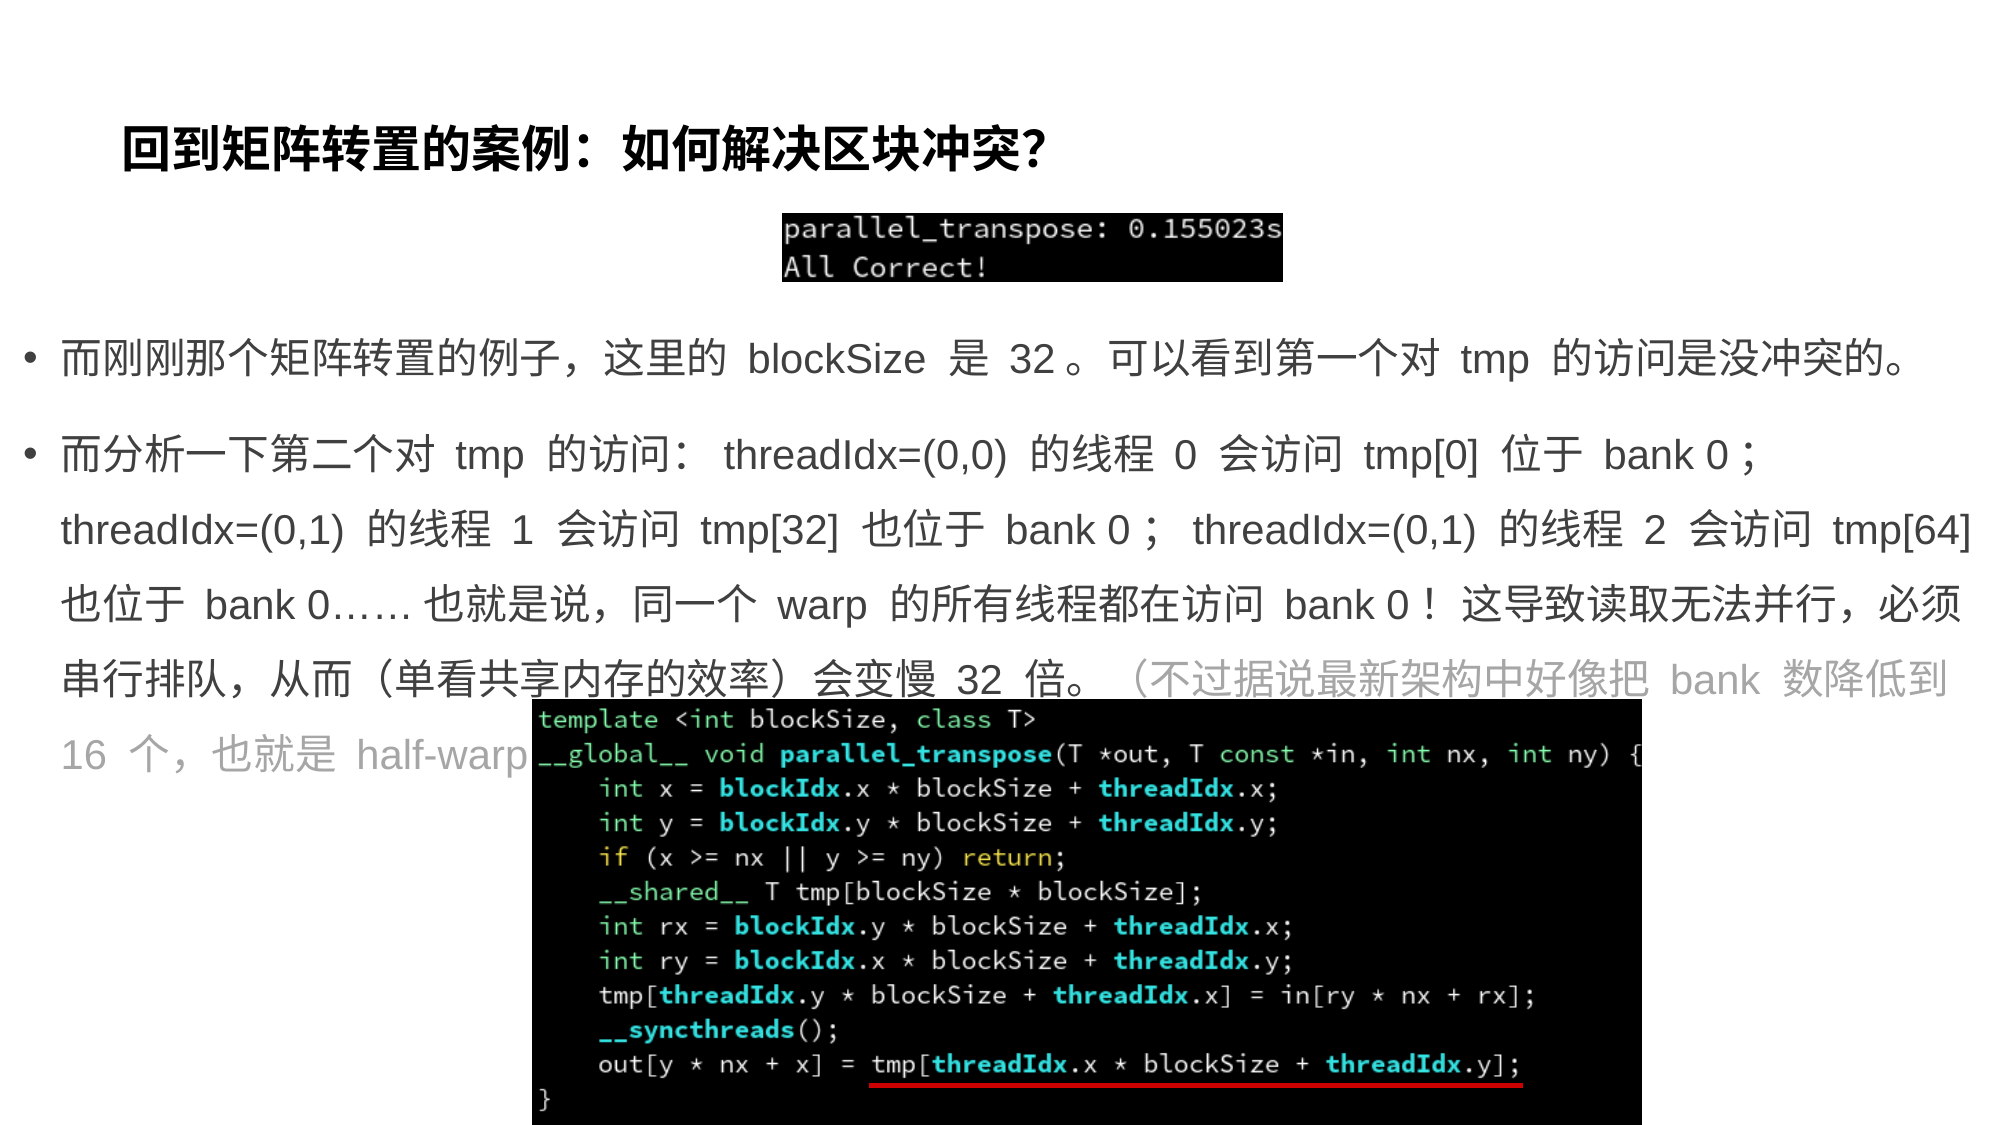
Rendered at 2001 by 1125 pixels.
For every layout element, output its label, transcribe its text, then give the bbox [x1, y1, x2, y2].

title 回到矩阵转置的案例：如何解决区块冲突？ [106, 42, 1832, 260]
picture [782, 213, 1283, 282]
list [532, 699, 1642, 1125]
list 而刚刚那个矩阵转置的例子，这里的 blockSize 是 32。可以看到第一个对 tmp 的访问是没冲突的。 而分析一下第二个对 tmp 的访问：threadIdx=(0,0) 的线程 0 会访问 tmp[0] 位于 bank 0；threadIdx=(0,1) 的线程 1 会访问 tmp[32] 也位于 bank 0；threadIdx=(0,1) 的线程 2 会访问 tmp[64] 也位于 bank 0……也就是说，同一个 warp 的所有线程都在访问 bank 0！这导致读取无法并行，必须串行排队，从而（单看共享内存的效率）会变慢 32 倍。（不过据说最新架构中好像把 bank 数降低到 16 个，也就是 half-warp 了） [8, 299, 2000, 1014]
